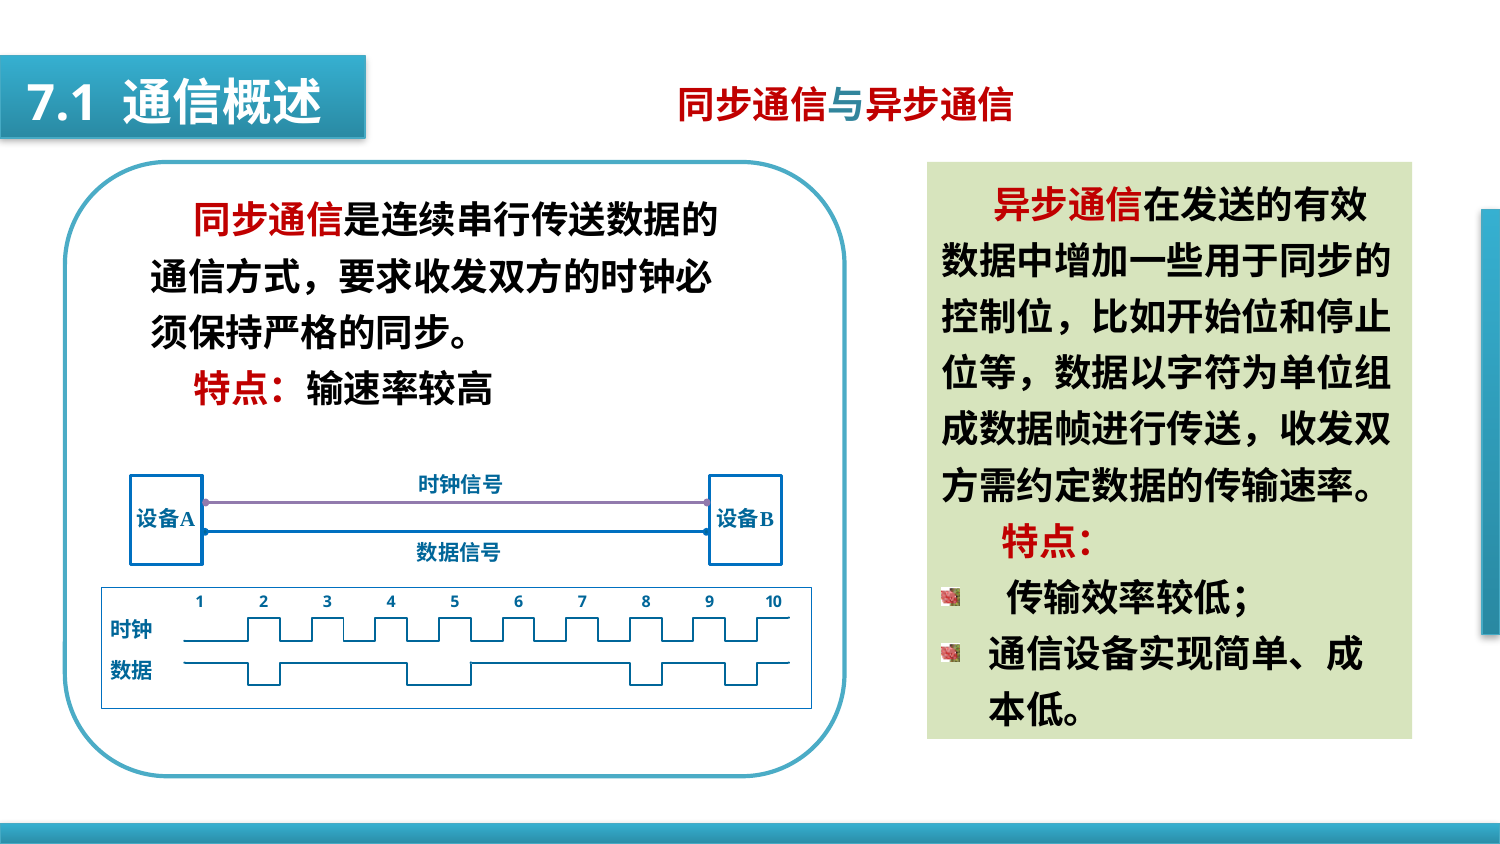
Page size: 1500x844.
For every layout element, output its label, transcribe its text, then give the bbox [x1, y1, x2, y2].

text_box 同步通信是连续串行传送数据的通信方式，要求收发双方的时钟必须保持严格的同步。 特点：输速率较高 [135, 177, 750, 418]
text_box 同步通信与异步通信 [620, 62, 1034, 133]
text_box 异步通信在发送的有效数据中增加一些用于同步的控制位，比如开始位和停止位等，数据以字符为单位组成数据帧进行传送，收发双方需约定数据的传输速率。 特点： 传输效率较低； 通信设备实现简单、成本低。 [927, 161, 1413, 739]
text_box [88, 445, 823, 719]
text_box 7.1 通信概述 [11, 62, 338, 138]
text_box [62, 159, 847, 779]
picture [941, 643, 960, 662]
text_box [0, 55, 366, 139]
picture [941, 587, 960, 606]
